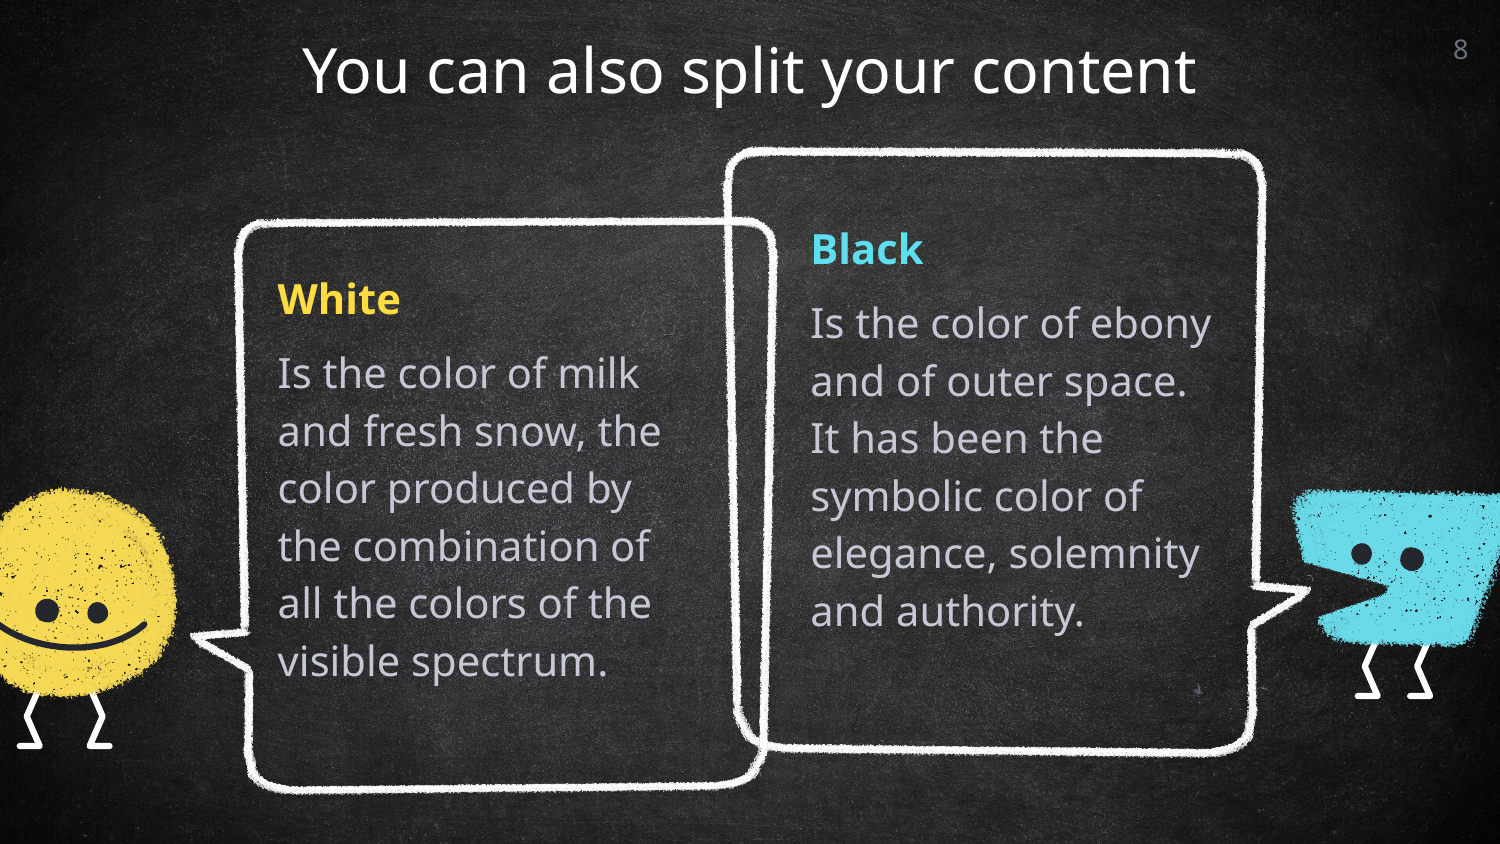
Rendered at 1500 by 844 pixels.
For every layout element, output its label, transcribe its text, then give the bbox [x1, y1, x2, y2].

picture [0, 0, 1500, 844]
list White Is the color of milk and fresh snow, the color produced by the combination of all the colors of the visible spectrum. [277, 265, 690, 740]
list Black Is the color of ebony and of outer space. It has been the symbolic color of elegance, solemnity and authority. [810, 215, 1223, 690]
title You can also split your content [244, 39, 1256, 105]
slide_number 8 [1378, 32, 1469, 98]
